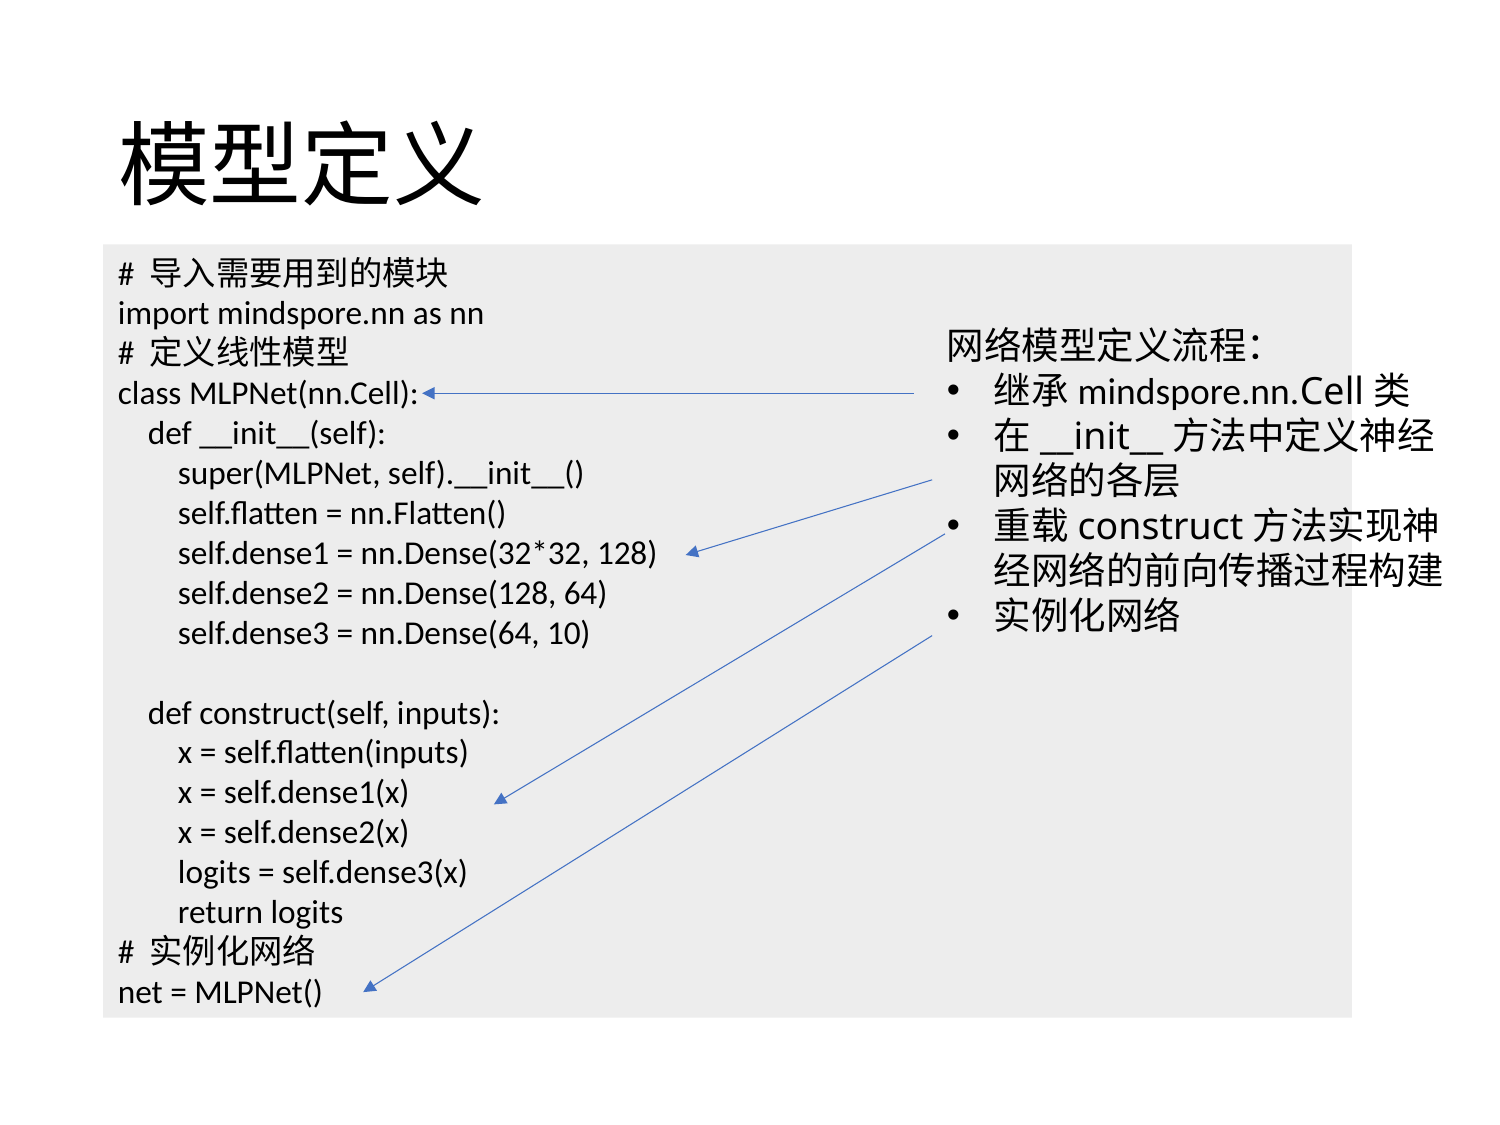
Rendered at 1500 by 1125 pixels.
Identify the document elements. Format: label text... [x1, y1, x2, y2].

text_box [685, 481, 933, 533]
text_box 模型定义 [103, 59, 1397, 278]
text_box 网络模型定义流程： 继承mindspore.nn.Cell类 在__init__方法中定义神经网络的各层 重载construct方法实现神经网络的前向传播过程构建 实例化网络 [932, 314, 1468, 645]
text_box # 导入需要用到的模块 import mindspore.nn as nn # 定义线性模型 class MLPNet(nn.Cell): def __init__(self): super(MLPNet, self).__init__() self.flatten = nn.Flatten() self.dense1 = nn.Dense(32*32, 128) self.dense2 = nn.Dense(128, 64) self.dense3 = nn.Dense(64, 10) def construct(self, inputs): x = self.flatten(inputs) x = self.dense1(x) x = self.dense2(x) logits = self.dense3(x) return logits # 实例化网络 net = MLPNet() [103, 244, 1352, 1018]
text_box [363, 635, 933, 993]
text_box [493, 533, 945, 805]
